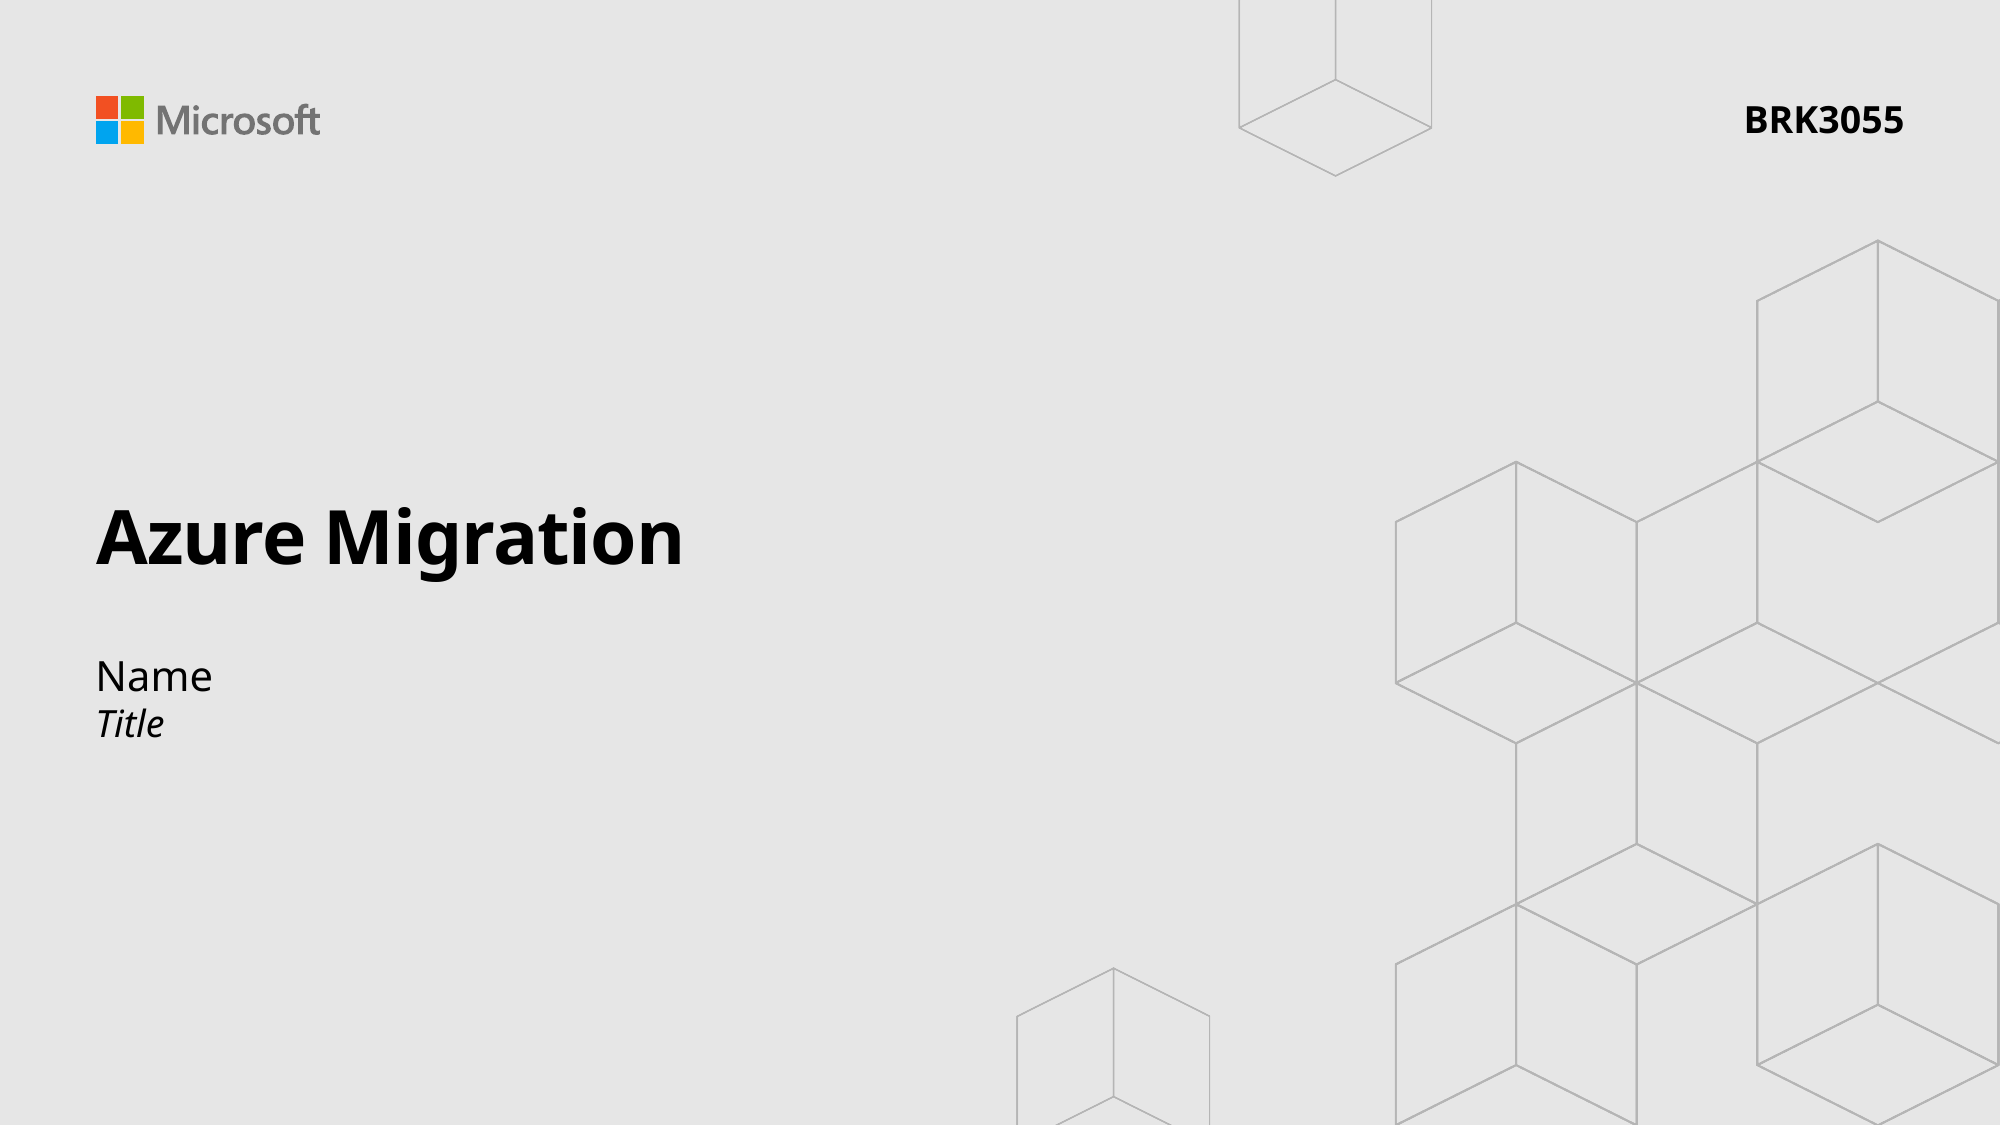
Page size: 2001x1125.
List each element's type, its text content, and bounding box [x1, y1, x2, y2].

picture [1016, 967, 1211, 1125]
list Name Title [95, 650, 1071, 746]
list BRK3055 [1462, 96, 1905, 142]
title Azure Migration [96, 488, 1072, 580]
picture [1394, 239, 2000, 1125]
picture [1238, 0, 1433, 177]
